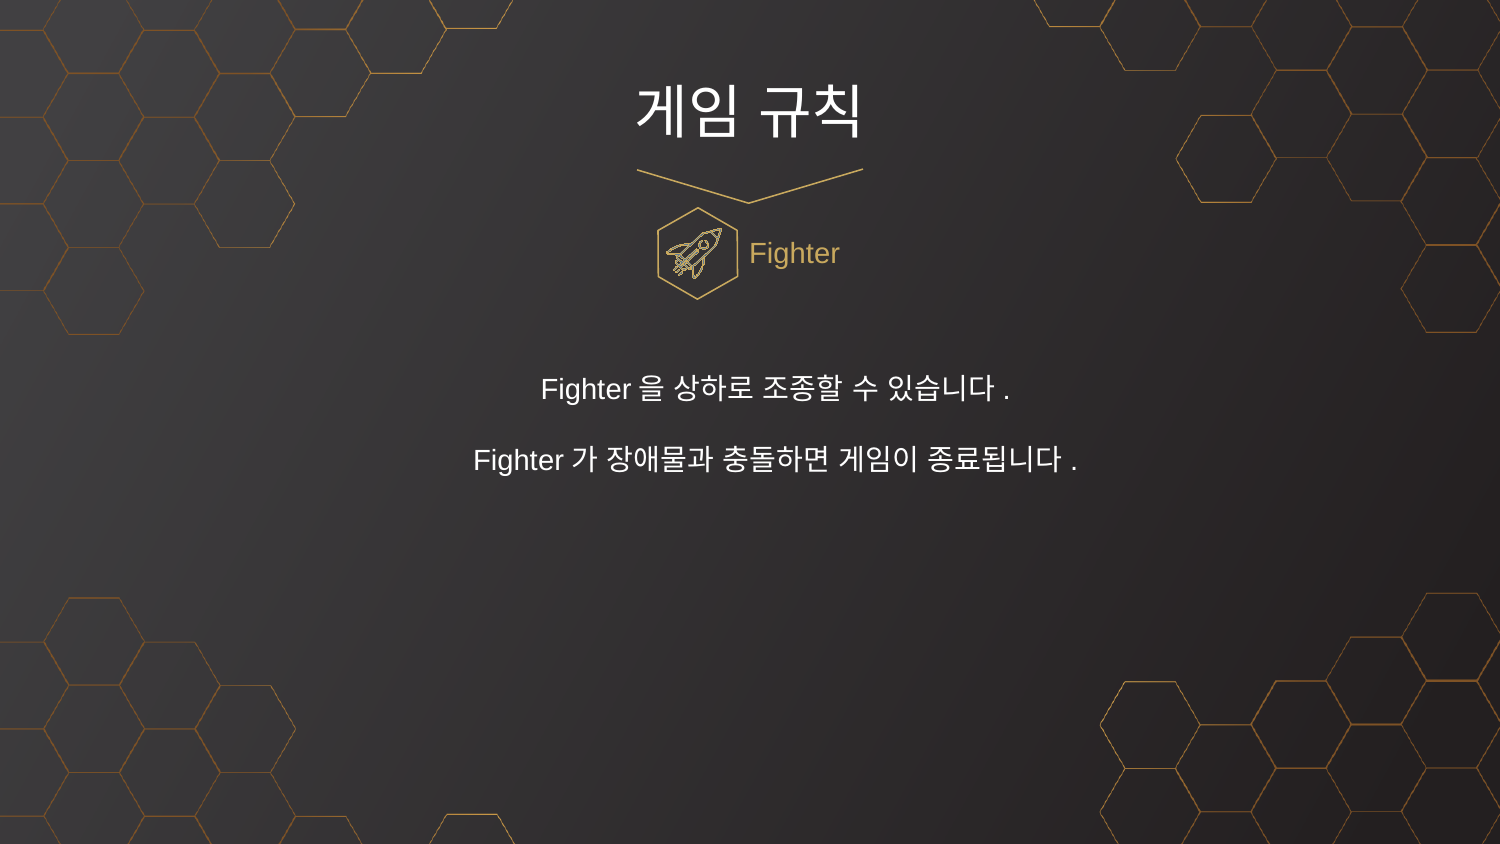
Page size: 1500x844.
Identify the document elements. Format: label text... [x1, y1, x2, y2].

text_box [657, 207, 738, 285]
title 게임 규칙 [492, 60, 1008, 164]
text_box Fighter [734, 219, 971, 314]
text_box Fighter을 상하로 조종할 수 있습니다. Fighter가 장애물과 충돌하면 게임이 종료됩니다. [285, 328, 1266, 553]
text_box [637, 169, 864, 204]
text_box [665, 227, 722, 279]
text_box [678, 287, 719, 300]
picture [0, 0, 1500, 844]
